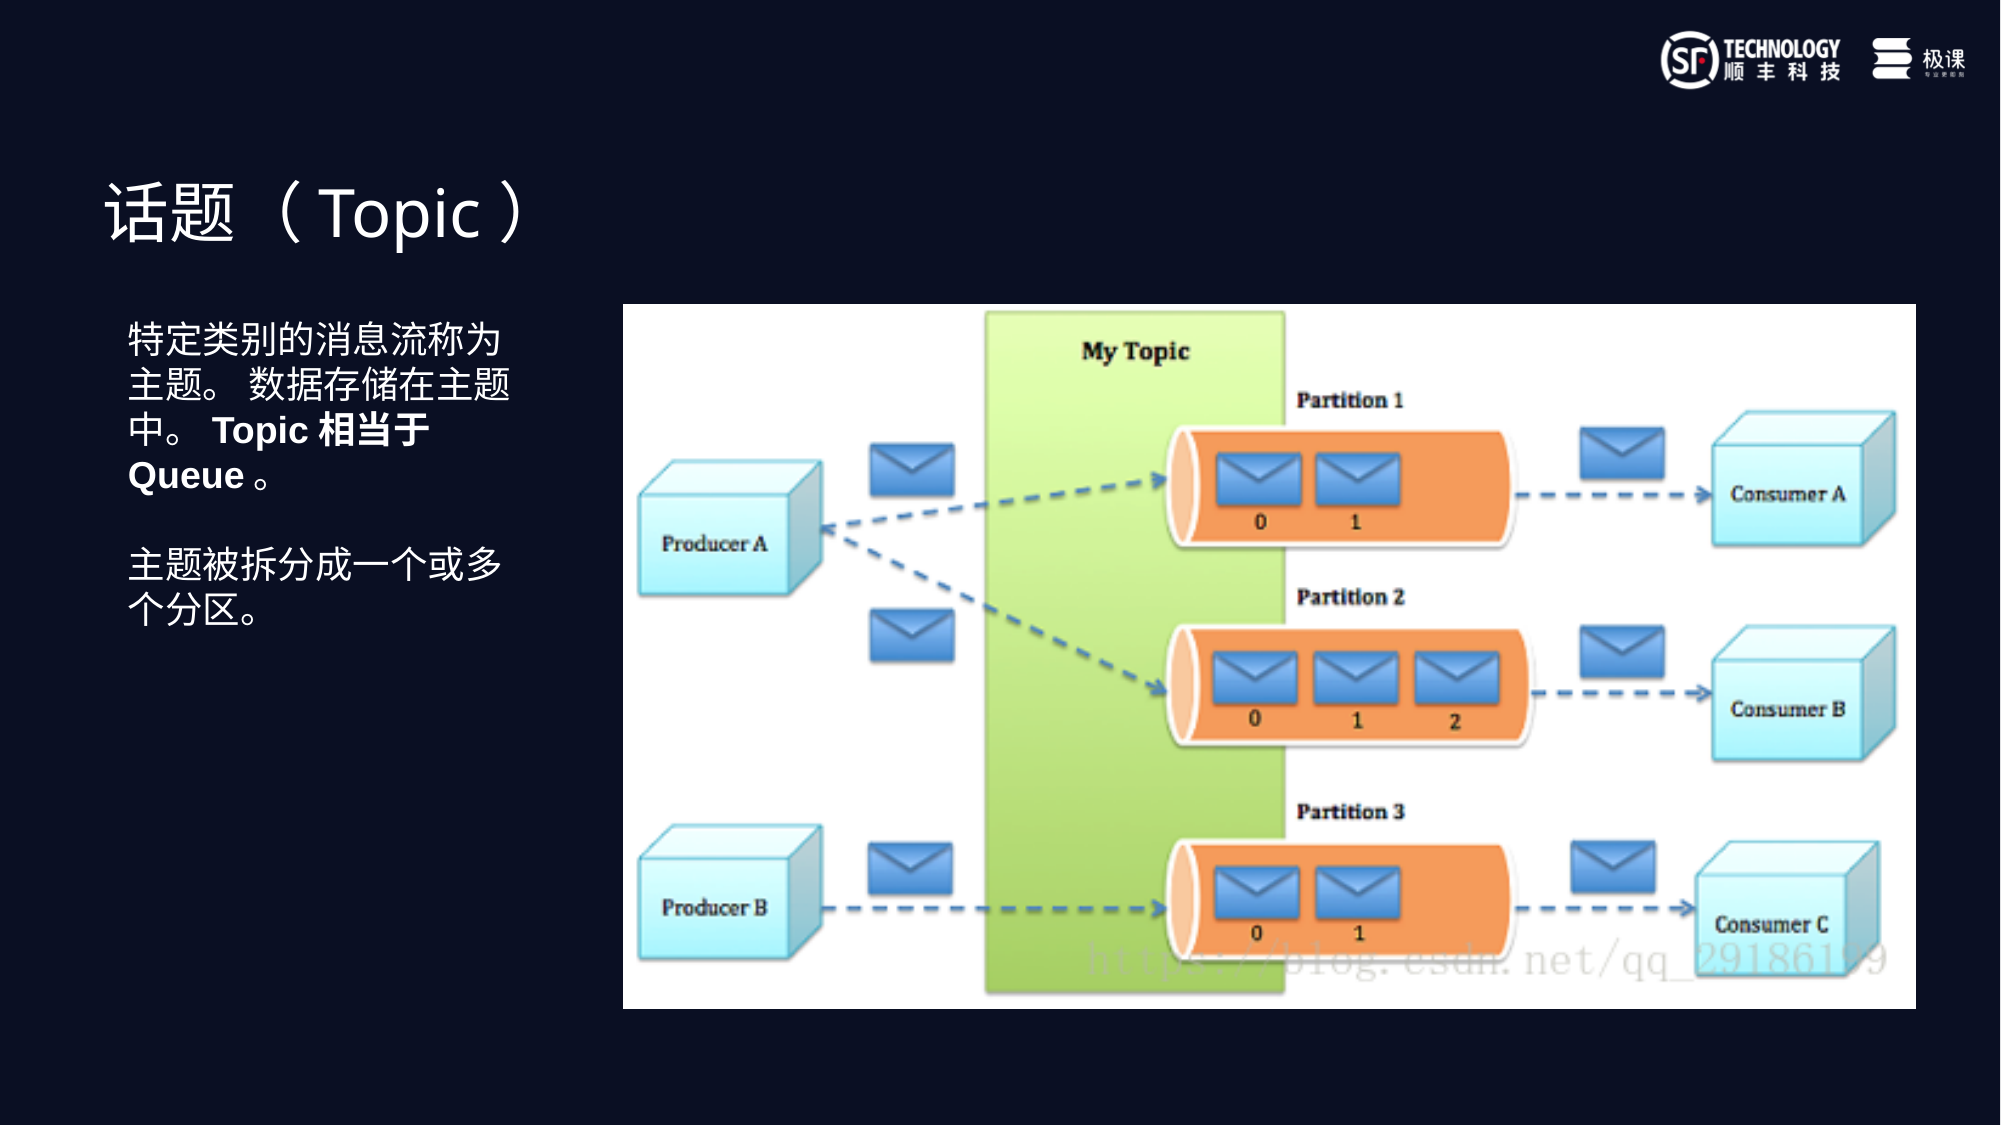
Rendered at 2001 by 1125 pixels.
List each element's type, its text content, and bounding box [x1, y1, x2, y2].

picture [0, 0, 2001, 1125]
text_box 特定类别的消息流称为主题。 数据存储在主题中。Topic相当于Queue。 主题被拆分成一个或多个分区。 [113, 308, 555, 639]
text_box 话题（Topic） [88, 163, 580, 259]
